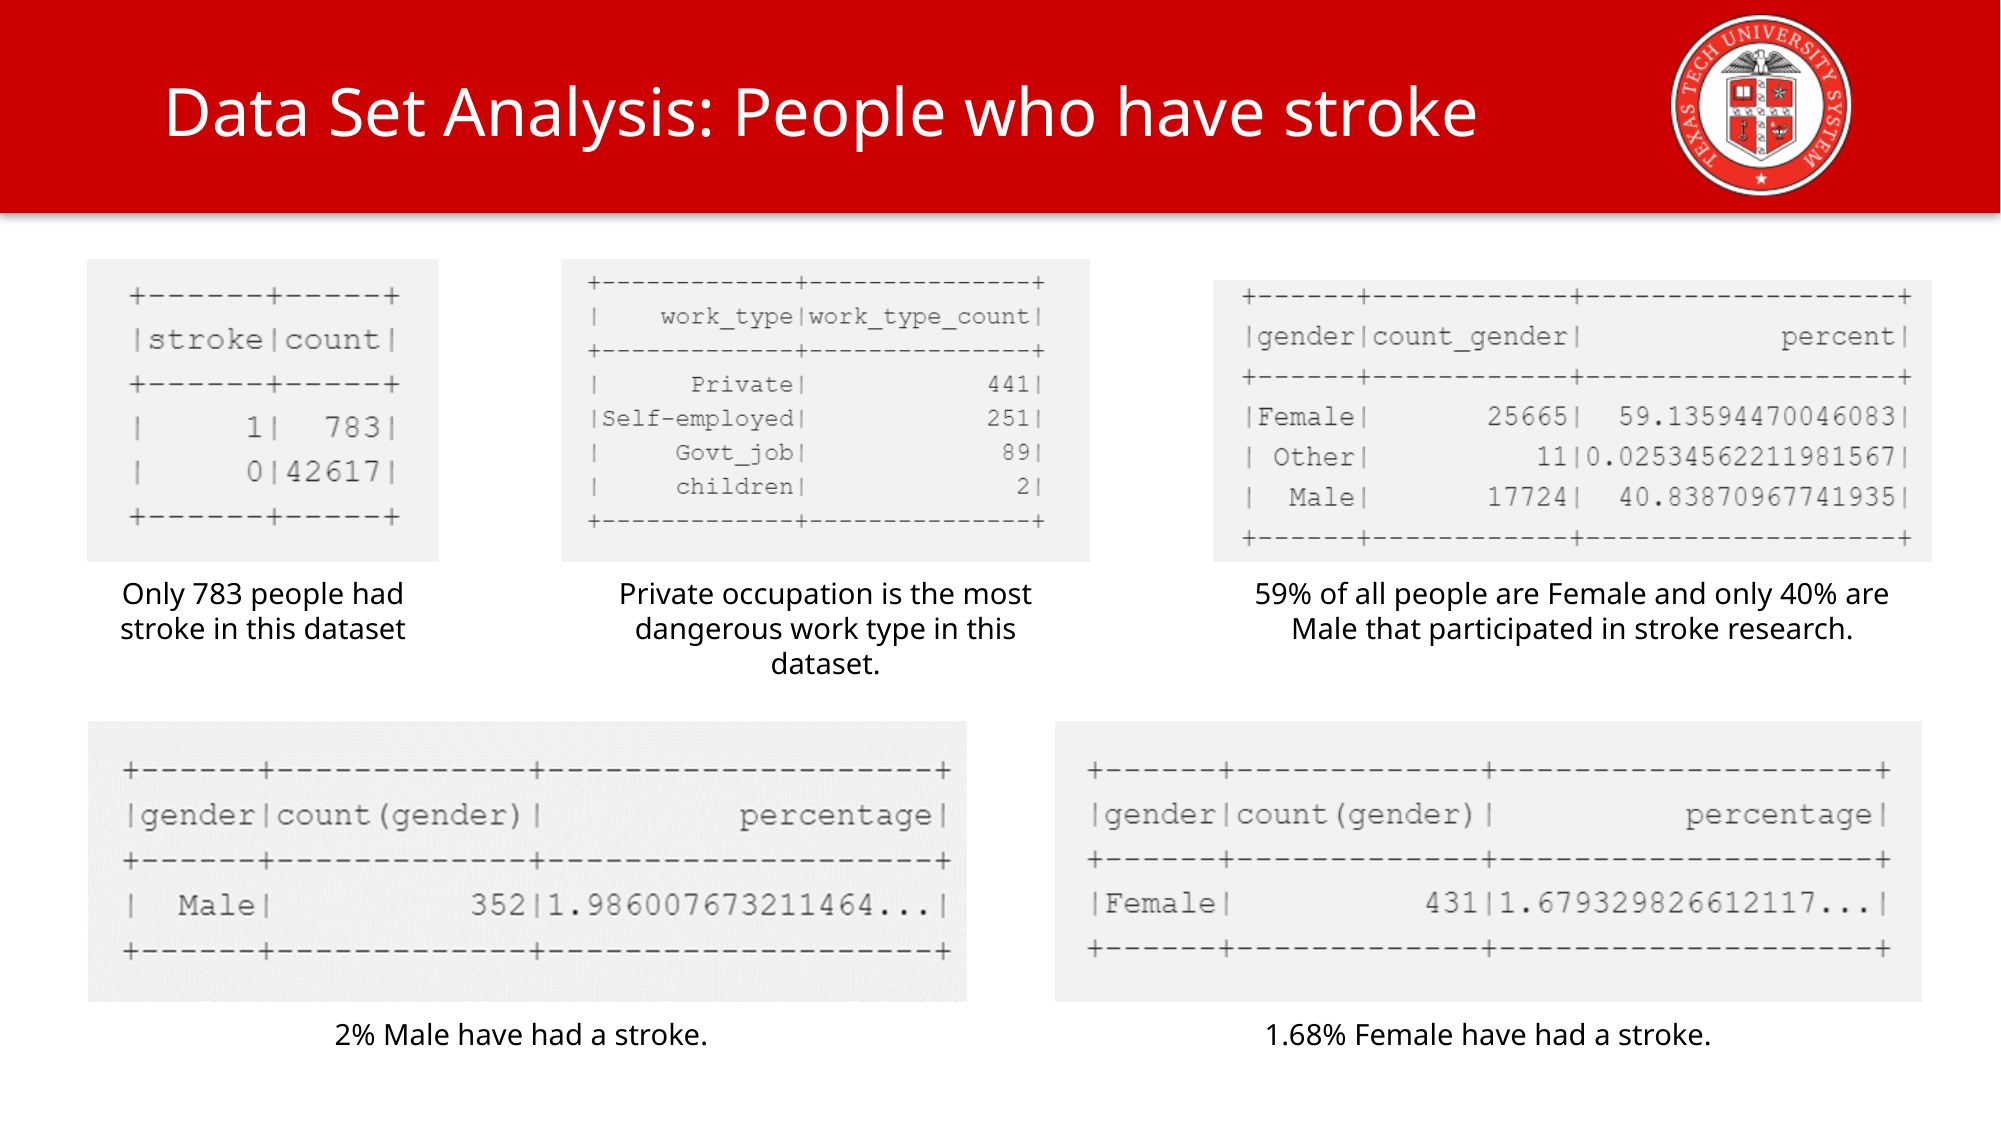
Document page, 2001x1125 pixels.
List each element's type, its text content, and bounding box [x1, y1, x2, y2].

text_box 59% of all people are Female and only 40% are Male that participated in stroke research. [1213, 569, 1932, 653]
picture [87, 721, 968, 1002]
picture [561, 258, 1091, 562]
text_box 1.68% Female have had a stroke. [1054, 1009, 1922, 1060]
title Data Set Analysis: People who have stroke [148, 19, 1573, 200]
text_box Private occupation is the most dangerous work type in this dataset. [561, 569, 1090, 688]
picture [1212, 280, 1933, 562]
text_box 2% Male have had a stroke. [87, 1010, 955, 1059]
picture [87, 258, 439, 562]
text_box Only 783 people had stroke in this dataset [87, 569, 439, 653]
picture [1054, 721, 1923, 1002]
